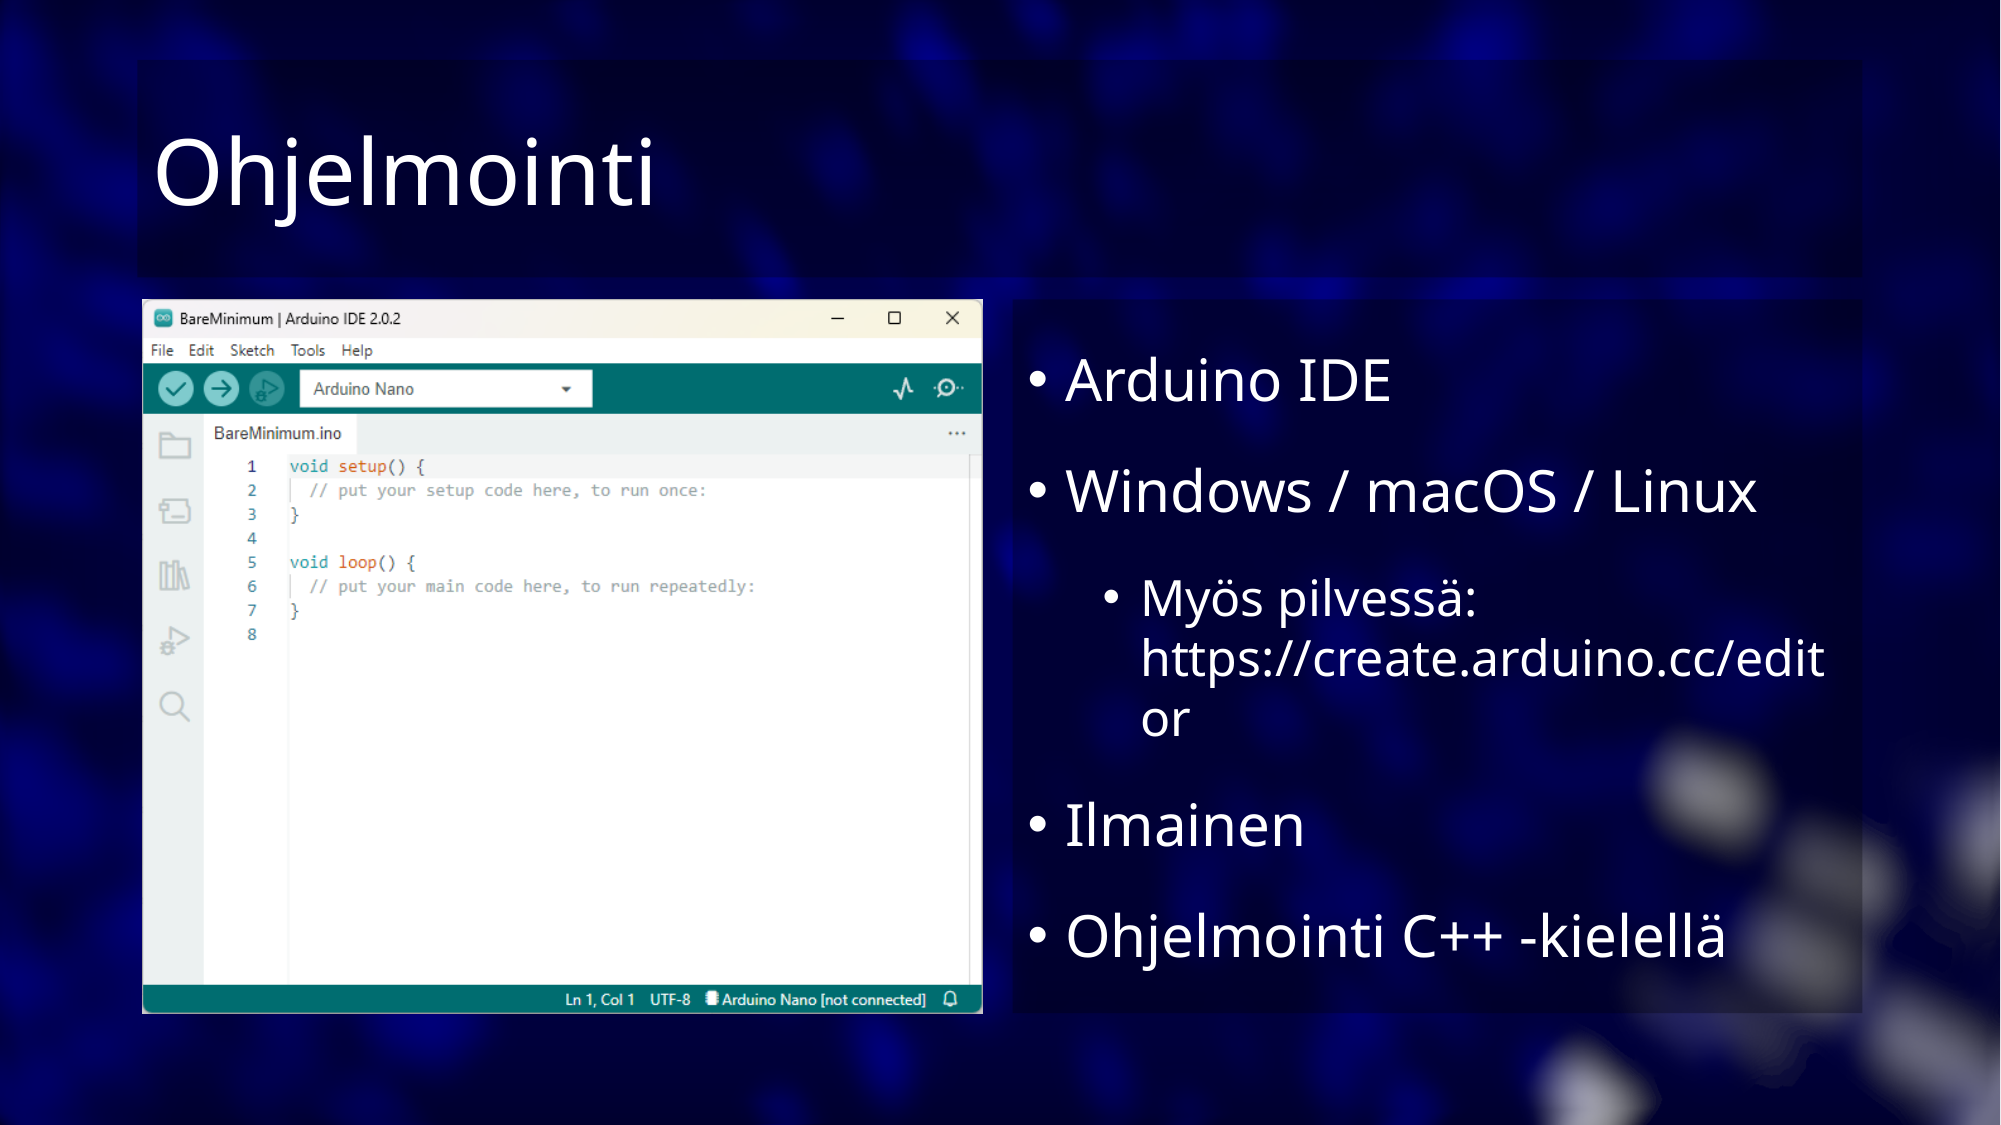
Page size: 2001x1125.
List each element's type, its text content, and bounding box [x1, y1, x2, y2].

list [142, 299, 983, 1014]
title Ohjelmointi [137, 59, 1863, 278]
list Arduino IDE Windows / macOS / Linux Myös pilvessä: https://create.arduino.cc/editor Ilmainen Ohjelmointi C++ -kielellä [1012, 299, 1863, 1014]
picture [0, 0, 2001, 1125]
